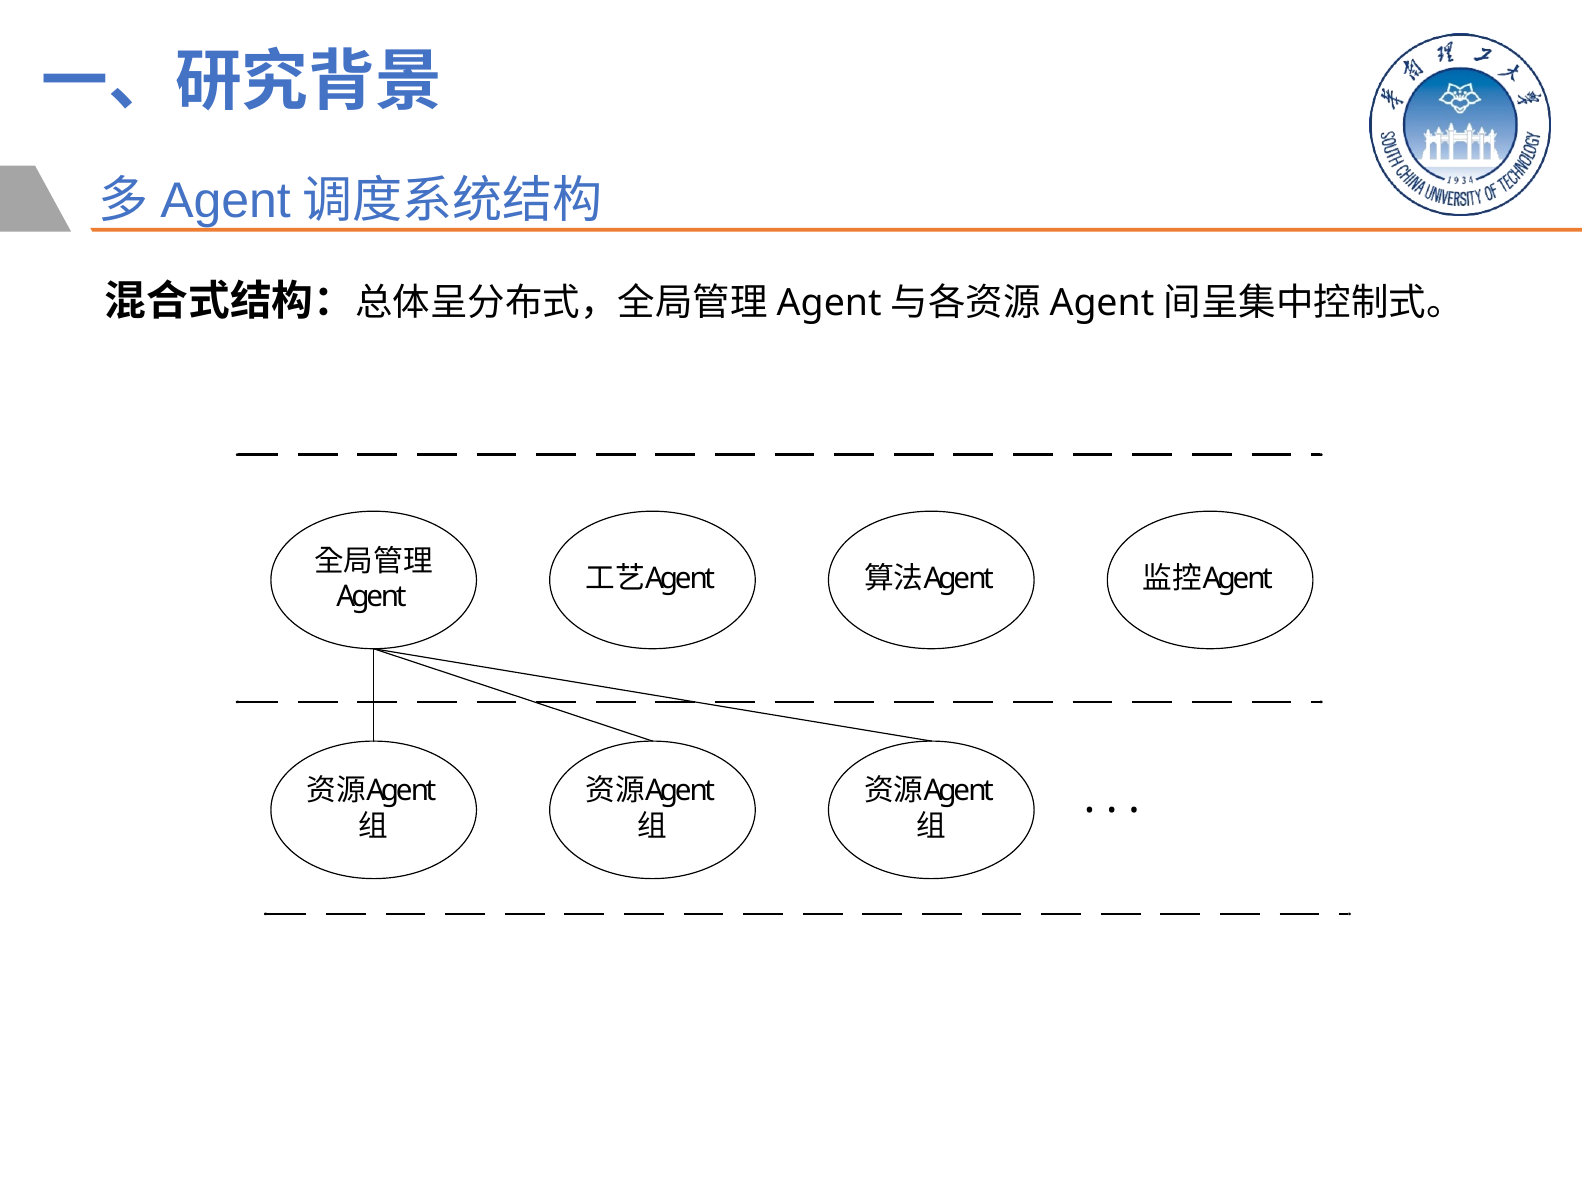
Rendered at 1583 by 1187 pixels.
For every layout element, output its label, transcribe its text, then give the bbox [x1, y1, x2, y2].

picture [1369, 33, 1551, 216]
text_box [230, 405, 1352, 959]
text_box 一、研究背景 [41, 37, 851, 118]
text_box [88, 226, 1582, 233]
text_box [0, 164, 73, 233]
text_box 混合式结构：总体呈分布式，全局管理Agent与各资源Agent间呈集中控制式。 [89, 266, 1512, 331]
text_box 多Agent调度系统结构 [98, 167, 721, 229]
